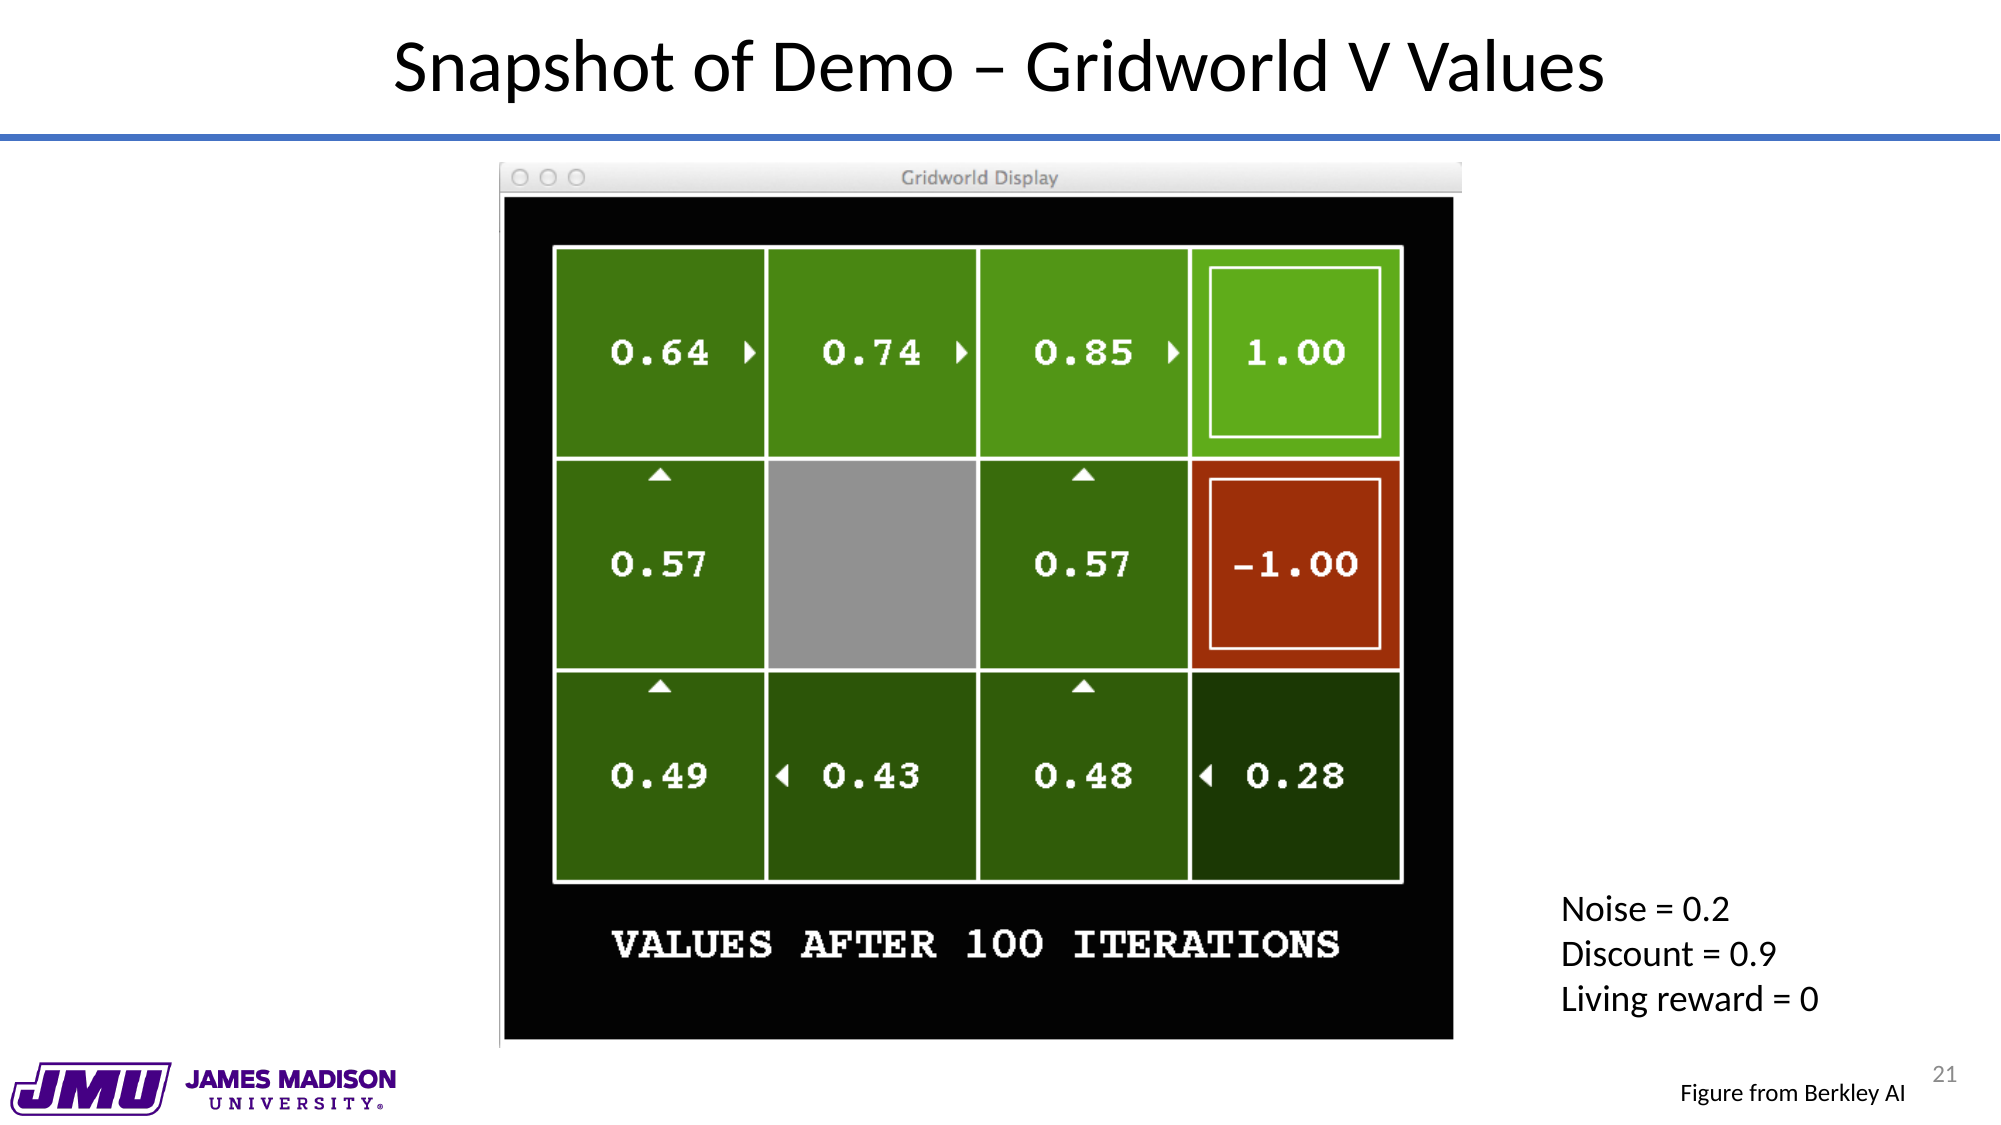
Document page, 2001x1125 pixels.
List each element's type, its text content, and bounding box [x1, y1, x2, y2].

text_box Figure from Berkley AI [1623, 1072, 1922, 1114]
title Snapshot of Demo – Gridworld V Values [0, 0, 2000, 134]
slide_number 21 [1870, 1042, 1973, 1103]
picture [499, 162, 1462, 1048]
text_box Noise = 0.2 Discount = 0.9 Living reward = 0 [1546, 876, 1922, 1026]
picture [0, 1042, 410, 1125]
